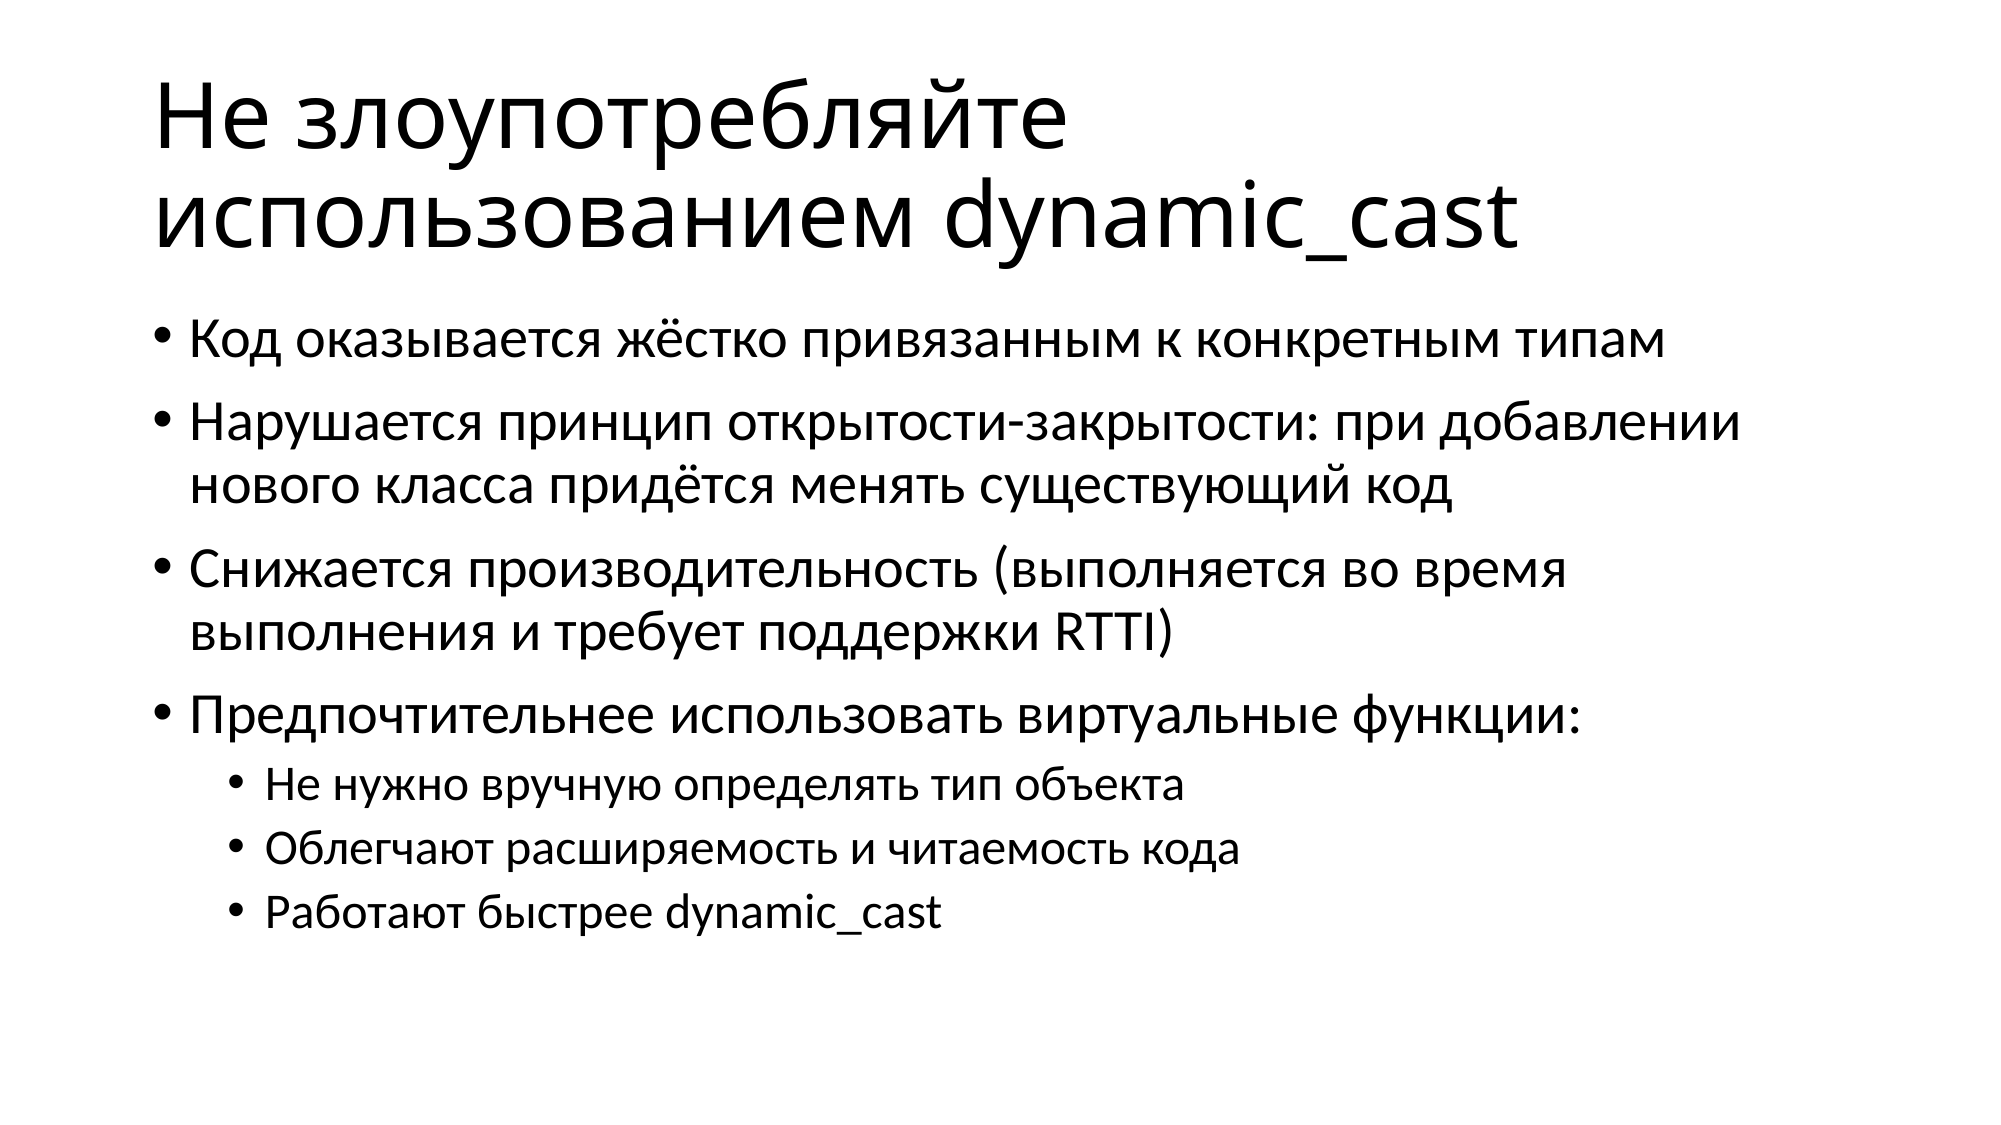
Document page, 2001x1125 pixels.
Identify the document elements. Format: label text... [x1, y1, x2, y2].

title Не злоупотребляйте использованием dynamic_cast [137, 59, 1863, 278]
list Код оказывается жёстко привязанным к конкретным типам Нарушается принцип открытости-закрытости: при добавлении нового класса придётся менять существующий код Снижается производительность (выполняется во время выполнения и требует поддержки RTTI) Предпочтительнее использовать виртуальные функции: Не нужно вручную определять тип объекта Облегчают расширяемость и читаемость кода Работают быстрее dynamic_cast [137, 299, 1863, 1014]
